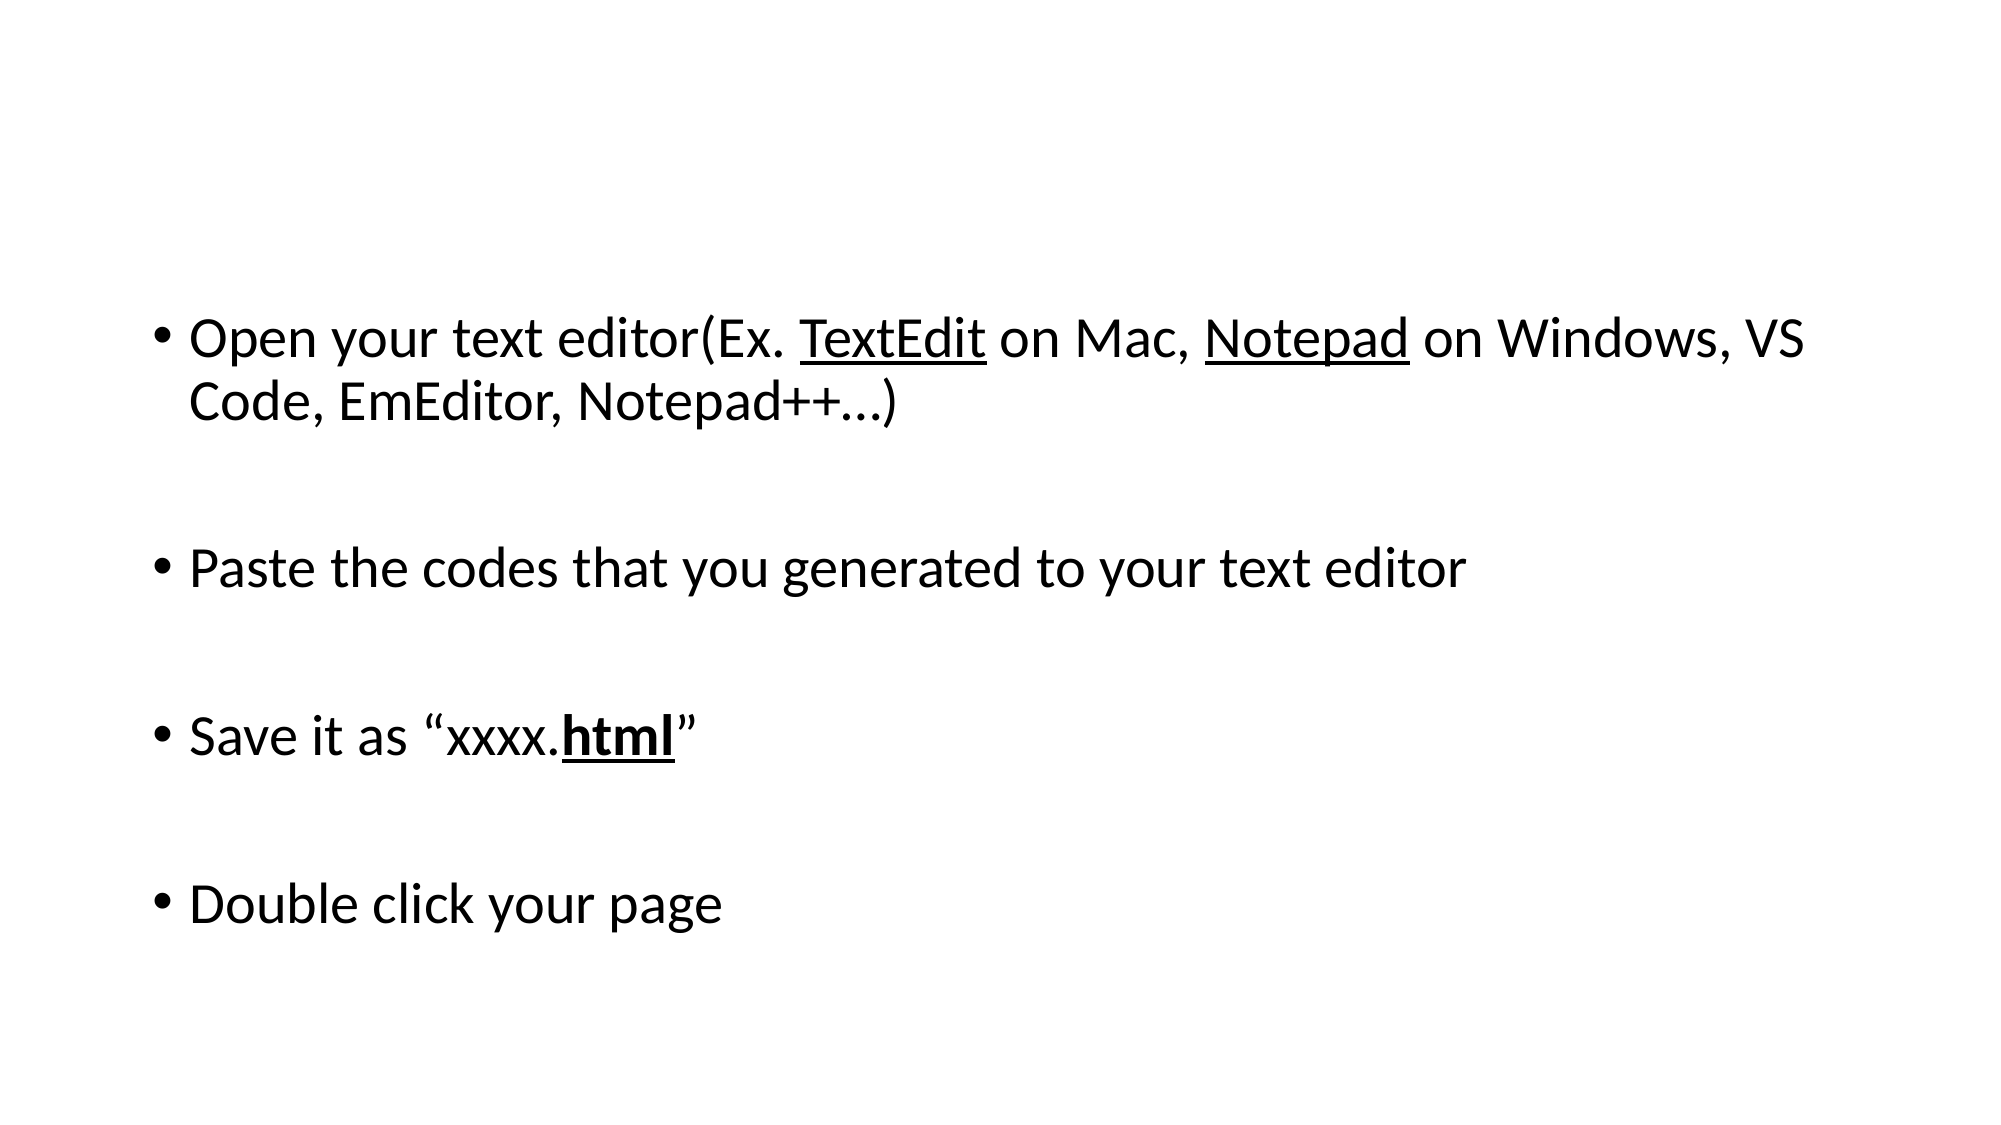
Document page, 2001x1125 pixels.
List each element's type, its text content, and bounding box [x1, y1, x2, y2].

list Open your text editor(Ex. TextEdit on Mac, Notepad on Windows, VS Code, EmEditor, Notepad++…) Paste the codes that you generated to your text editor Save it as “xxxx.html” Double click your page [137, 299, 1863, 1014]
